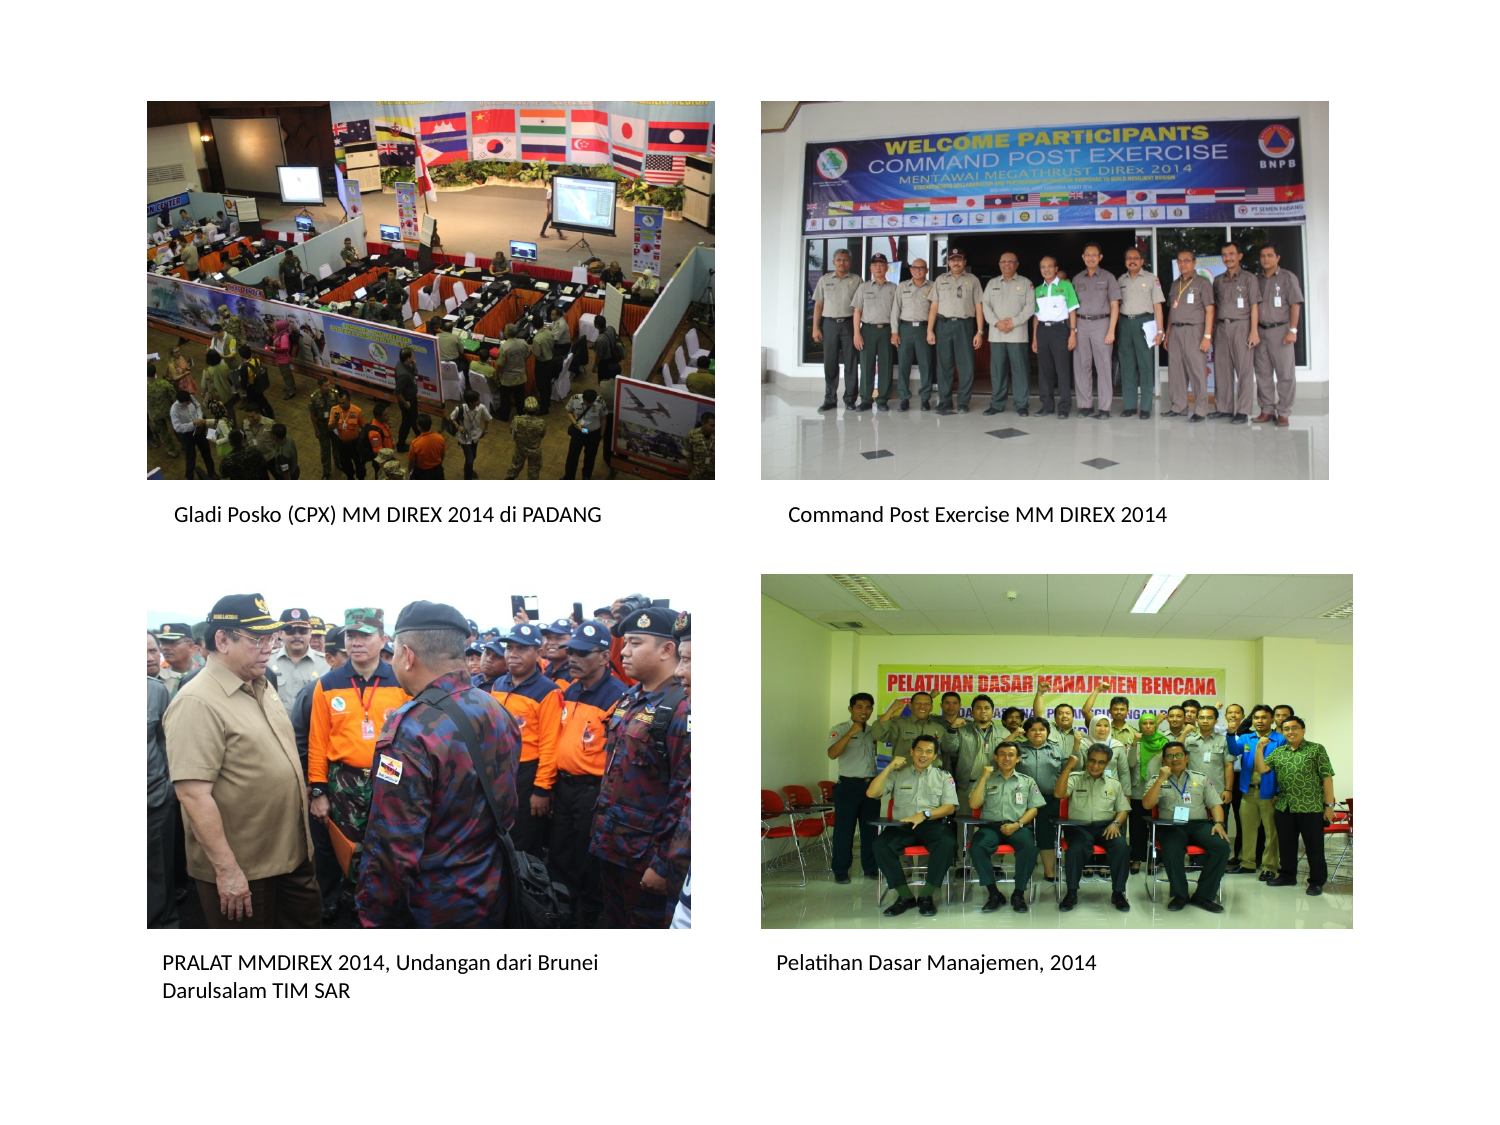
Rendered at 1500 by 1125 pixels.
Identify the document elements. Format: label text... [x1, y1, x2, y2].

picture [147, 573, 692, 929]
picture [761, 573, 1353, 929]
text_box Gladi Posko (CPX) MM DIREX 2014 di PADANG [159, 491, 638, 531]
picture [147, 101, 715, 480]
picture [761, 101, 1330, 480]
text_box PRALAT MMDIREX 2014, Undangan dari Brunei Darulsalam TIM SAR [147, 940, 703, 1012]
text_box Command Post Exercise MM DIREX 2014 [773, 491, 1252, 531]
text_box Pelatihan Dasar Manajemen, 2014 [761, 940, 1240, 980]
